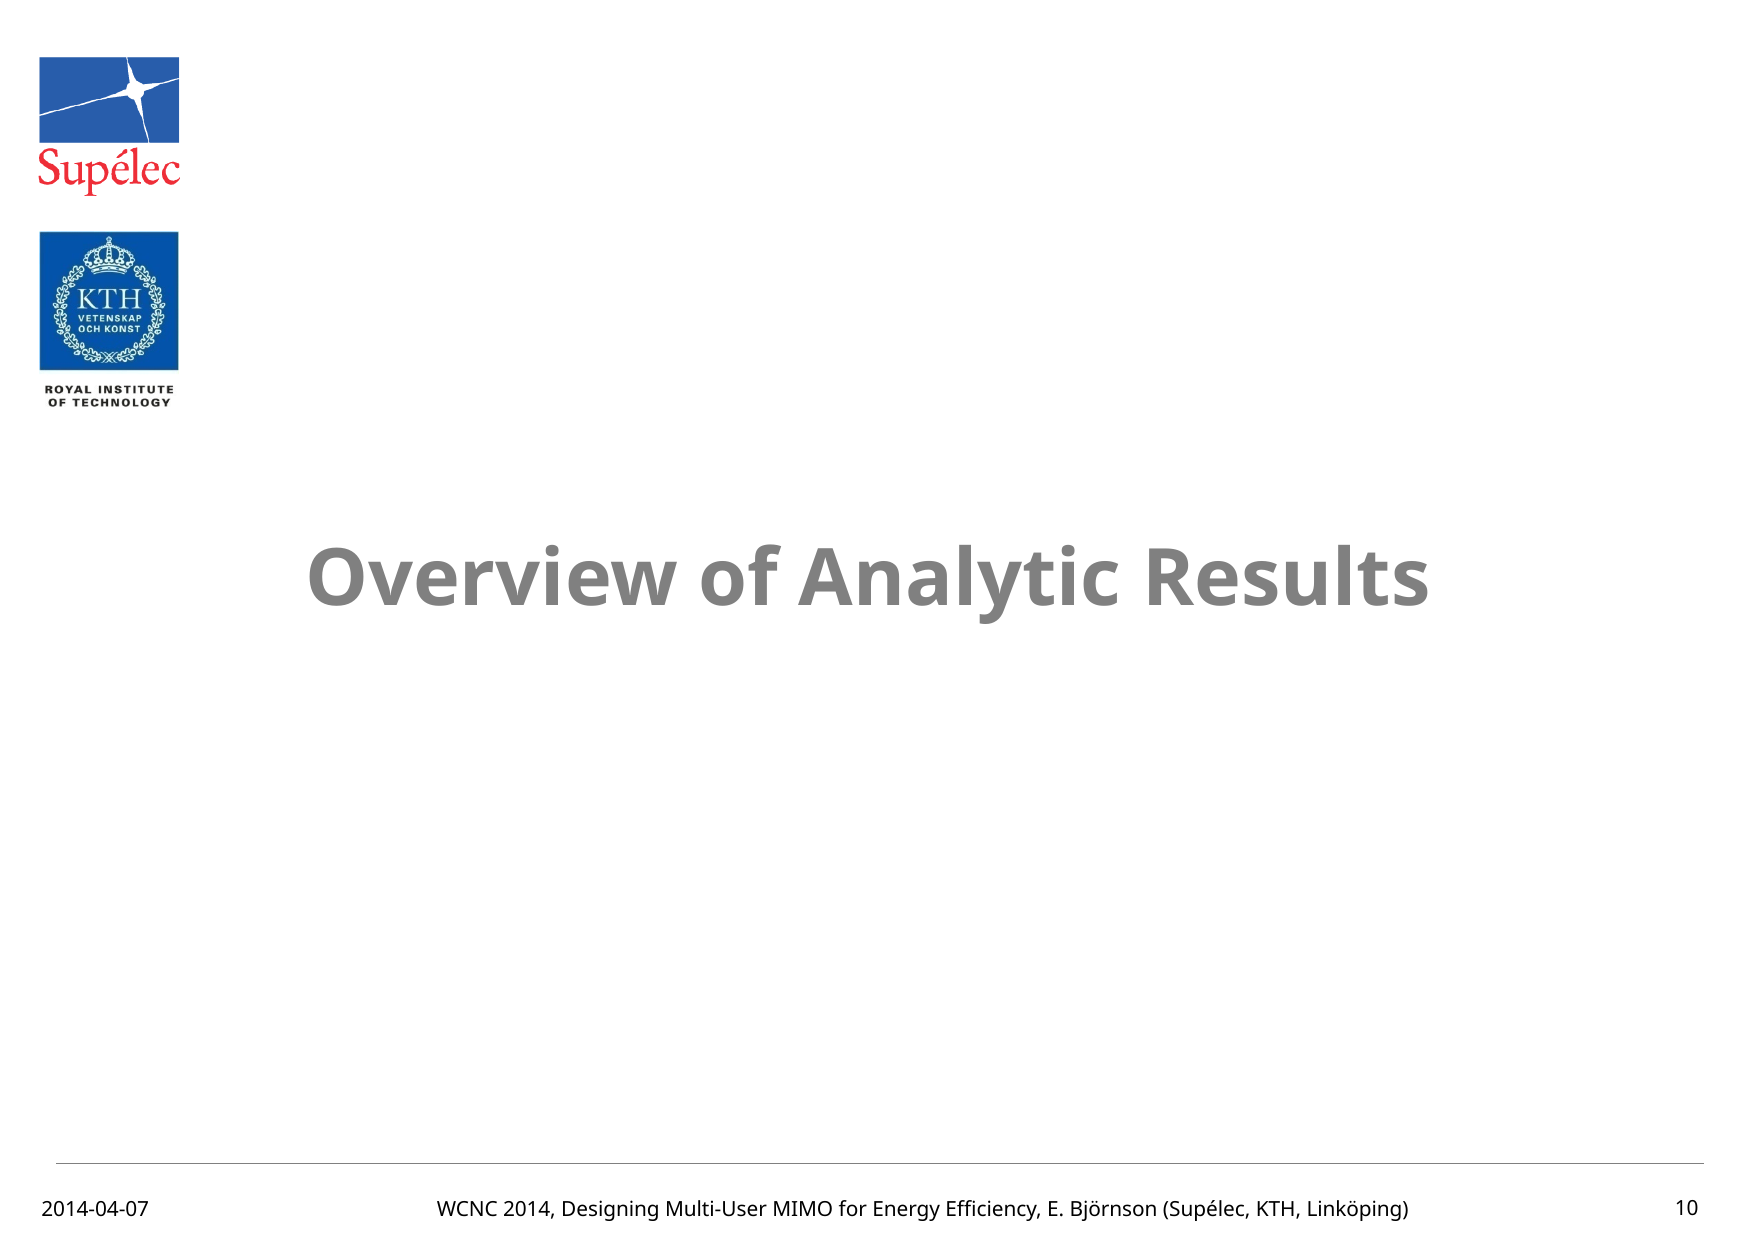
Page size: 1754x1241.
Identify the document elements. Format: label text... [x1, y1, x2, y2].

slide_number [26, 1175, 206, 1241]
footer WCNC 2014, Designing Multi-User MIMO for Energy Efficiency, E. Björnson (Supélec, KTH, Linköping) [354, 1175, 1492, 1241]
slide_number 10 [1627, 1175, 1714, 1241]
text_box Overview of Analytic Results [0, 385, 1754, 762]
picture [38, 57, 180, 196]
picture [39, 231, 179, 385]
